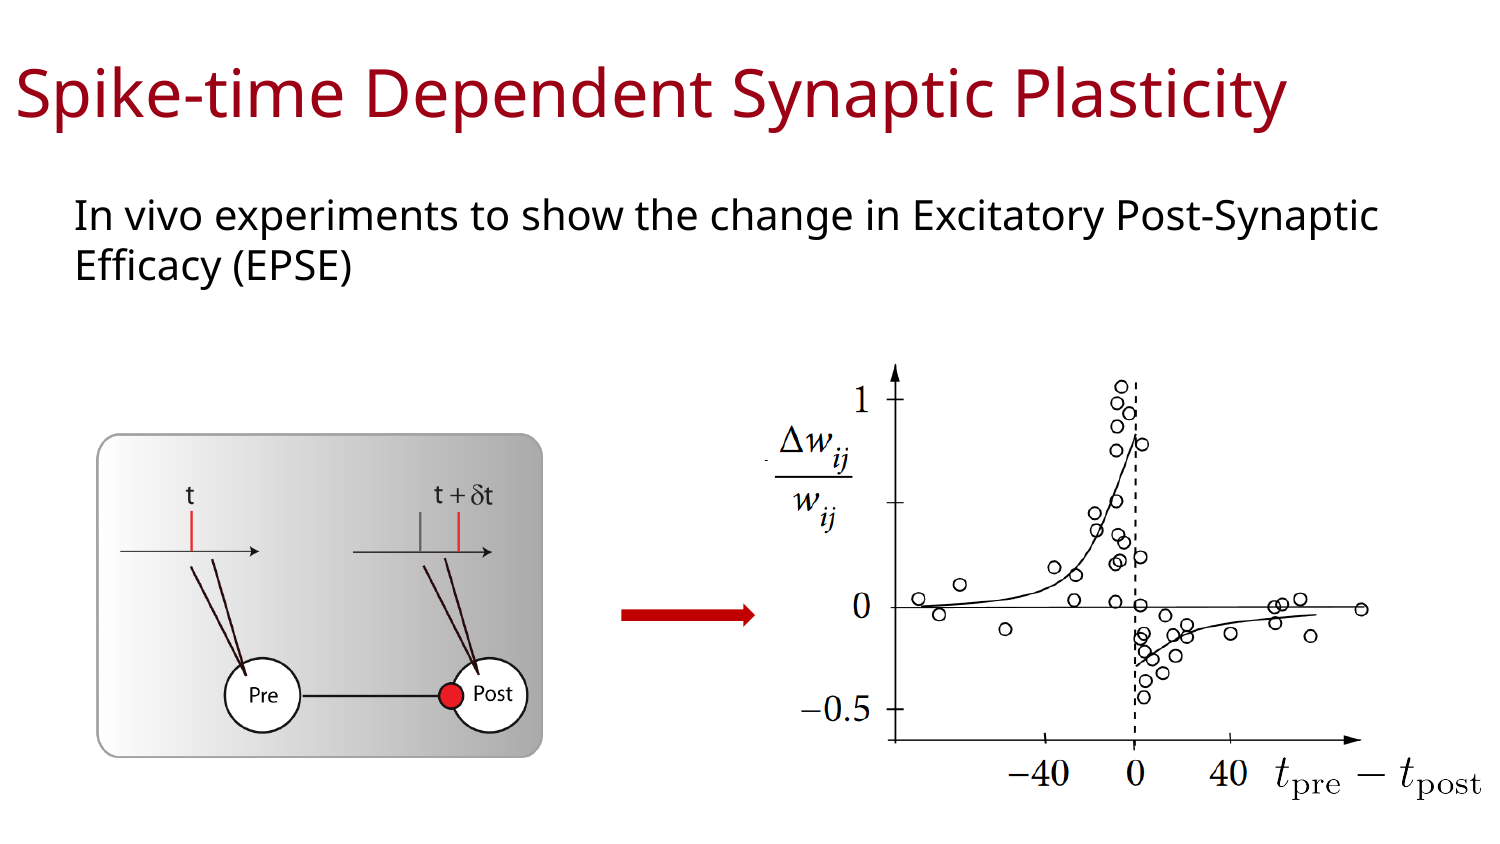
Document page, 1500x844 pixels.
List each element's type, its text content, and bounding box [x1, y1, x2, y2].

title Spike-time Dependent Synaptic Plasticity [0, 36, 1500, 167]
text_box In vivo experiments to show the change in Excitatory Post-Synaptic Efficacy (EPSE) [59, 181, 752, 296]
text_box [754, 180, 1481, 800]
text_box [619, 601, 749, 629]
picture [95, 432, 543, 758]
